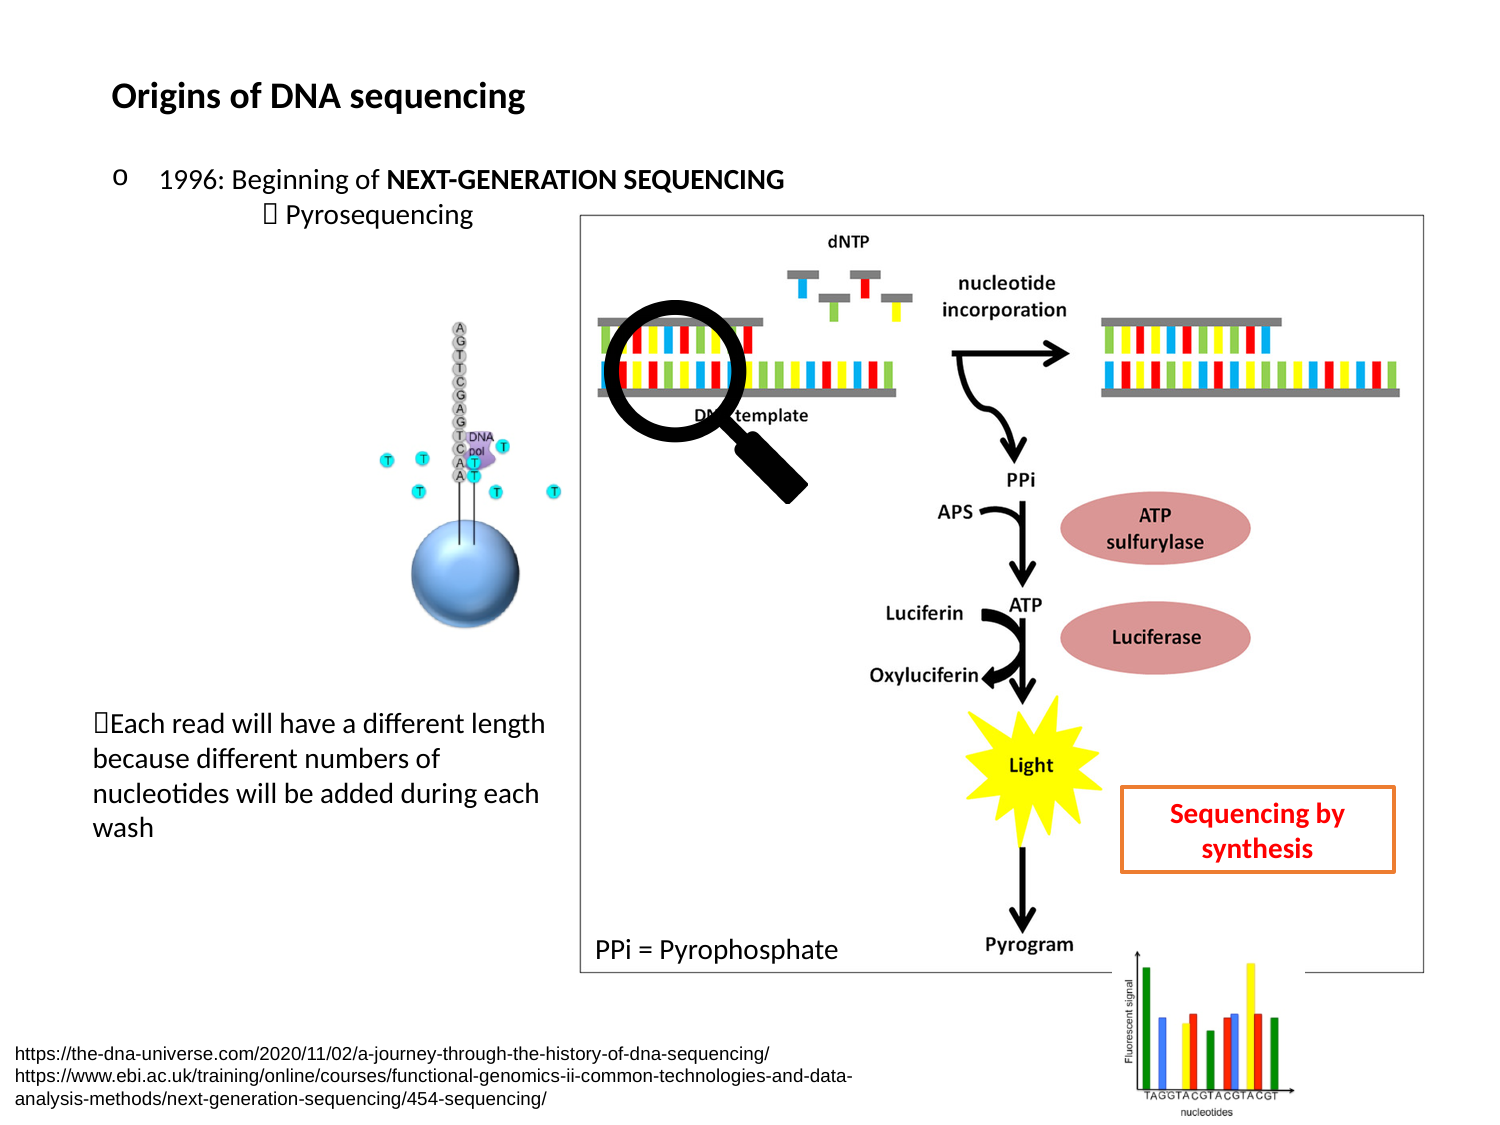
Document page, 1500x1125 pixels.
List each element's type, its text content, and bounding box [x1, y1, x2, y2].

text_box Origins of DNA sequencing 1996: Beginning of NEXT-GENERATION SEQUENCING  Pyrosequencing [77, 63, 1031, 238]
picture [577, 213, 1425, 1125]
picture [371, 310, 565, 637]
text_box Each read will have a different length because different numbers of nucleotides will be added during each wash [77, 696, 572, 852]
text_box https://the-dna-universe.com/2020/11/02/a-journey-through-the-history-of-dna-sequencing/ https://www.ebi.ac.uk/training/online/courses/functional-genomics-ii-common-technologies-and-data-analysis-methods/next-generation-sequencing/454-sequencing/ [0, 1034, 910, 1125]
